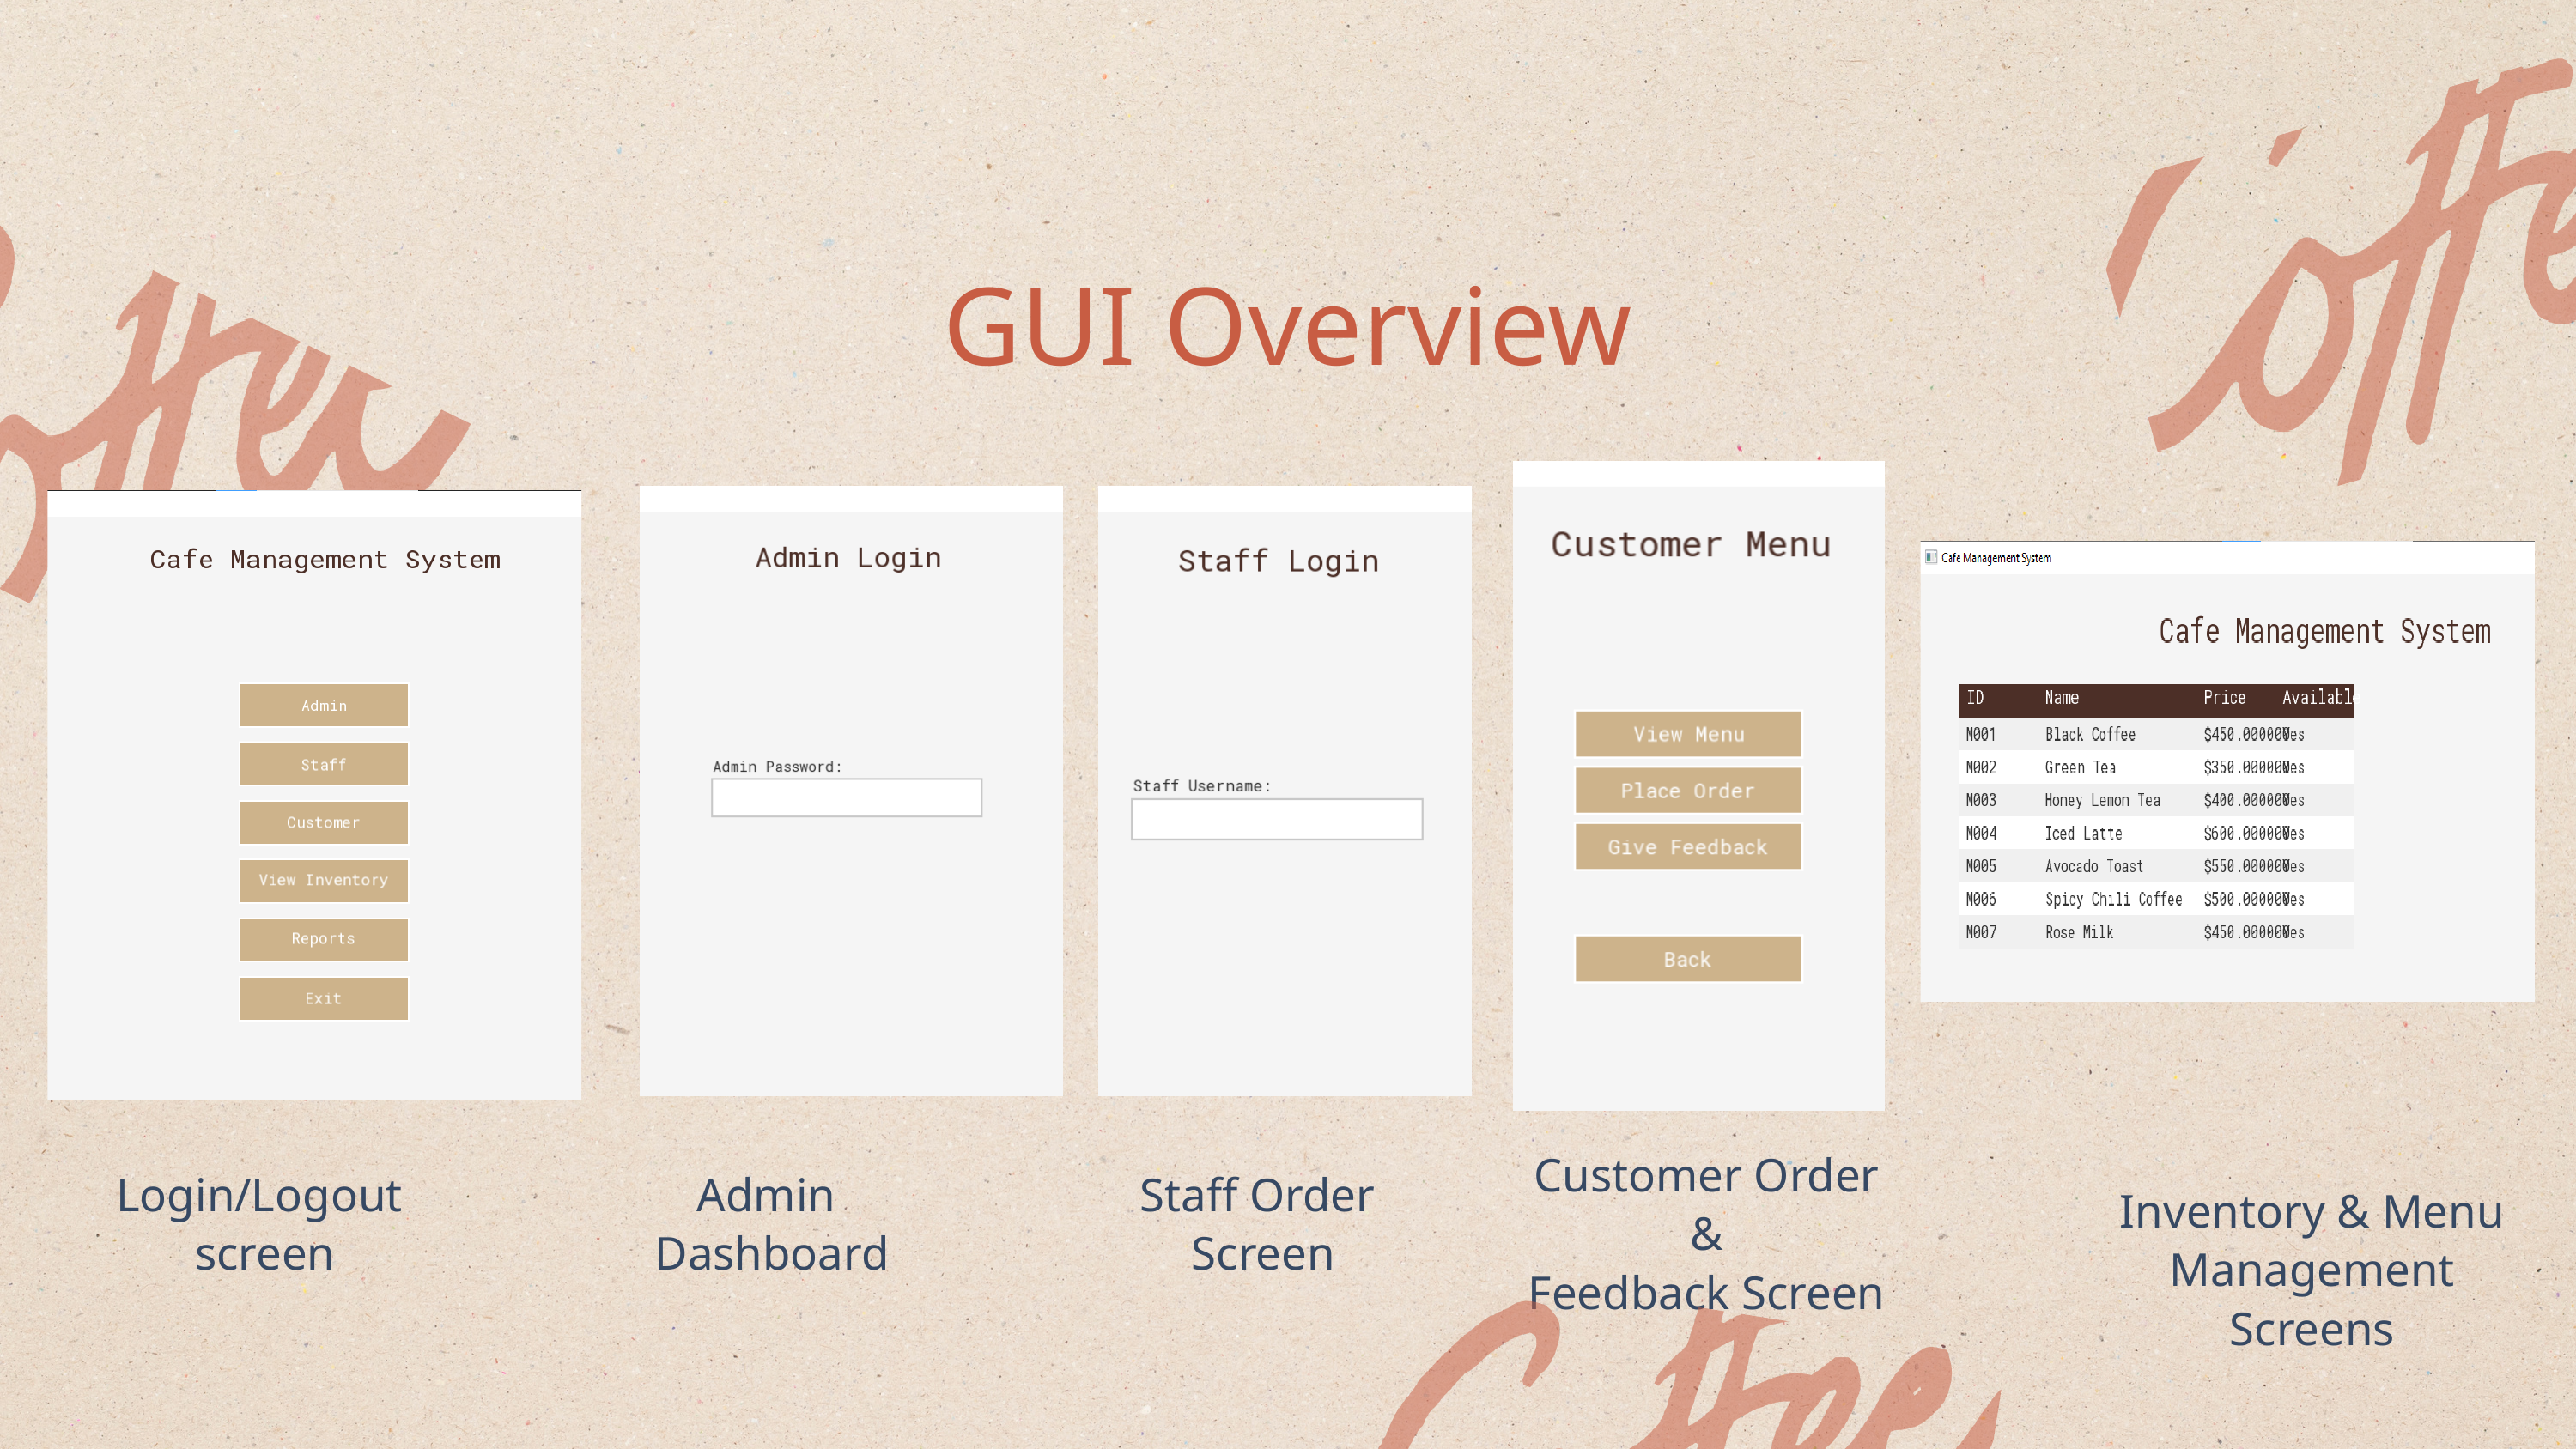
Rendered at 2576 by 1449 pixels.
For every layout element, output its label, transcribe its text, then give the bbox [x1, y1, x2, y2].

picture [1513, 460, 1885, 1111]
text_box Admin Dashboard [550, 1161, 995, 1280]
picture [1920, 536, 2536, 1003]
text_box [0, 197, 493, 609]
text_box GUI Overview [562, 258, 2013, 386]
picture [47, 490, 582, 1100]
text_box [1369, 1260, 2007, 1449]
picture [639, 486, 1063, 1096]
text_box [0, 0, 2576, 1449]
text_box Login/Logout screen [42, 1161, 488, 1280]
text_box [2083, 51, 2576, 531]
picture [1098, 485, 1472, 1096]
text_box Inventory & Menu Management Screens [2090, 1178, 2535, 1355]
text_box Staff Order Screen [1041, 1161, 1431, 1280]
text_box Customer Order & Feedback Screen [1431, 1142, 1983, 1319]
